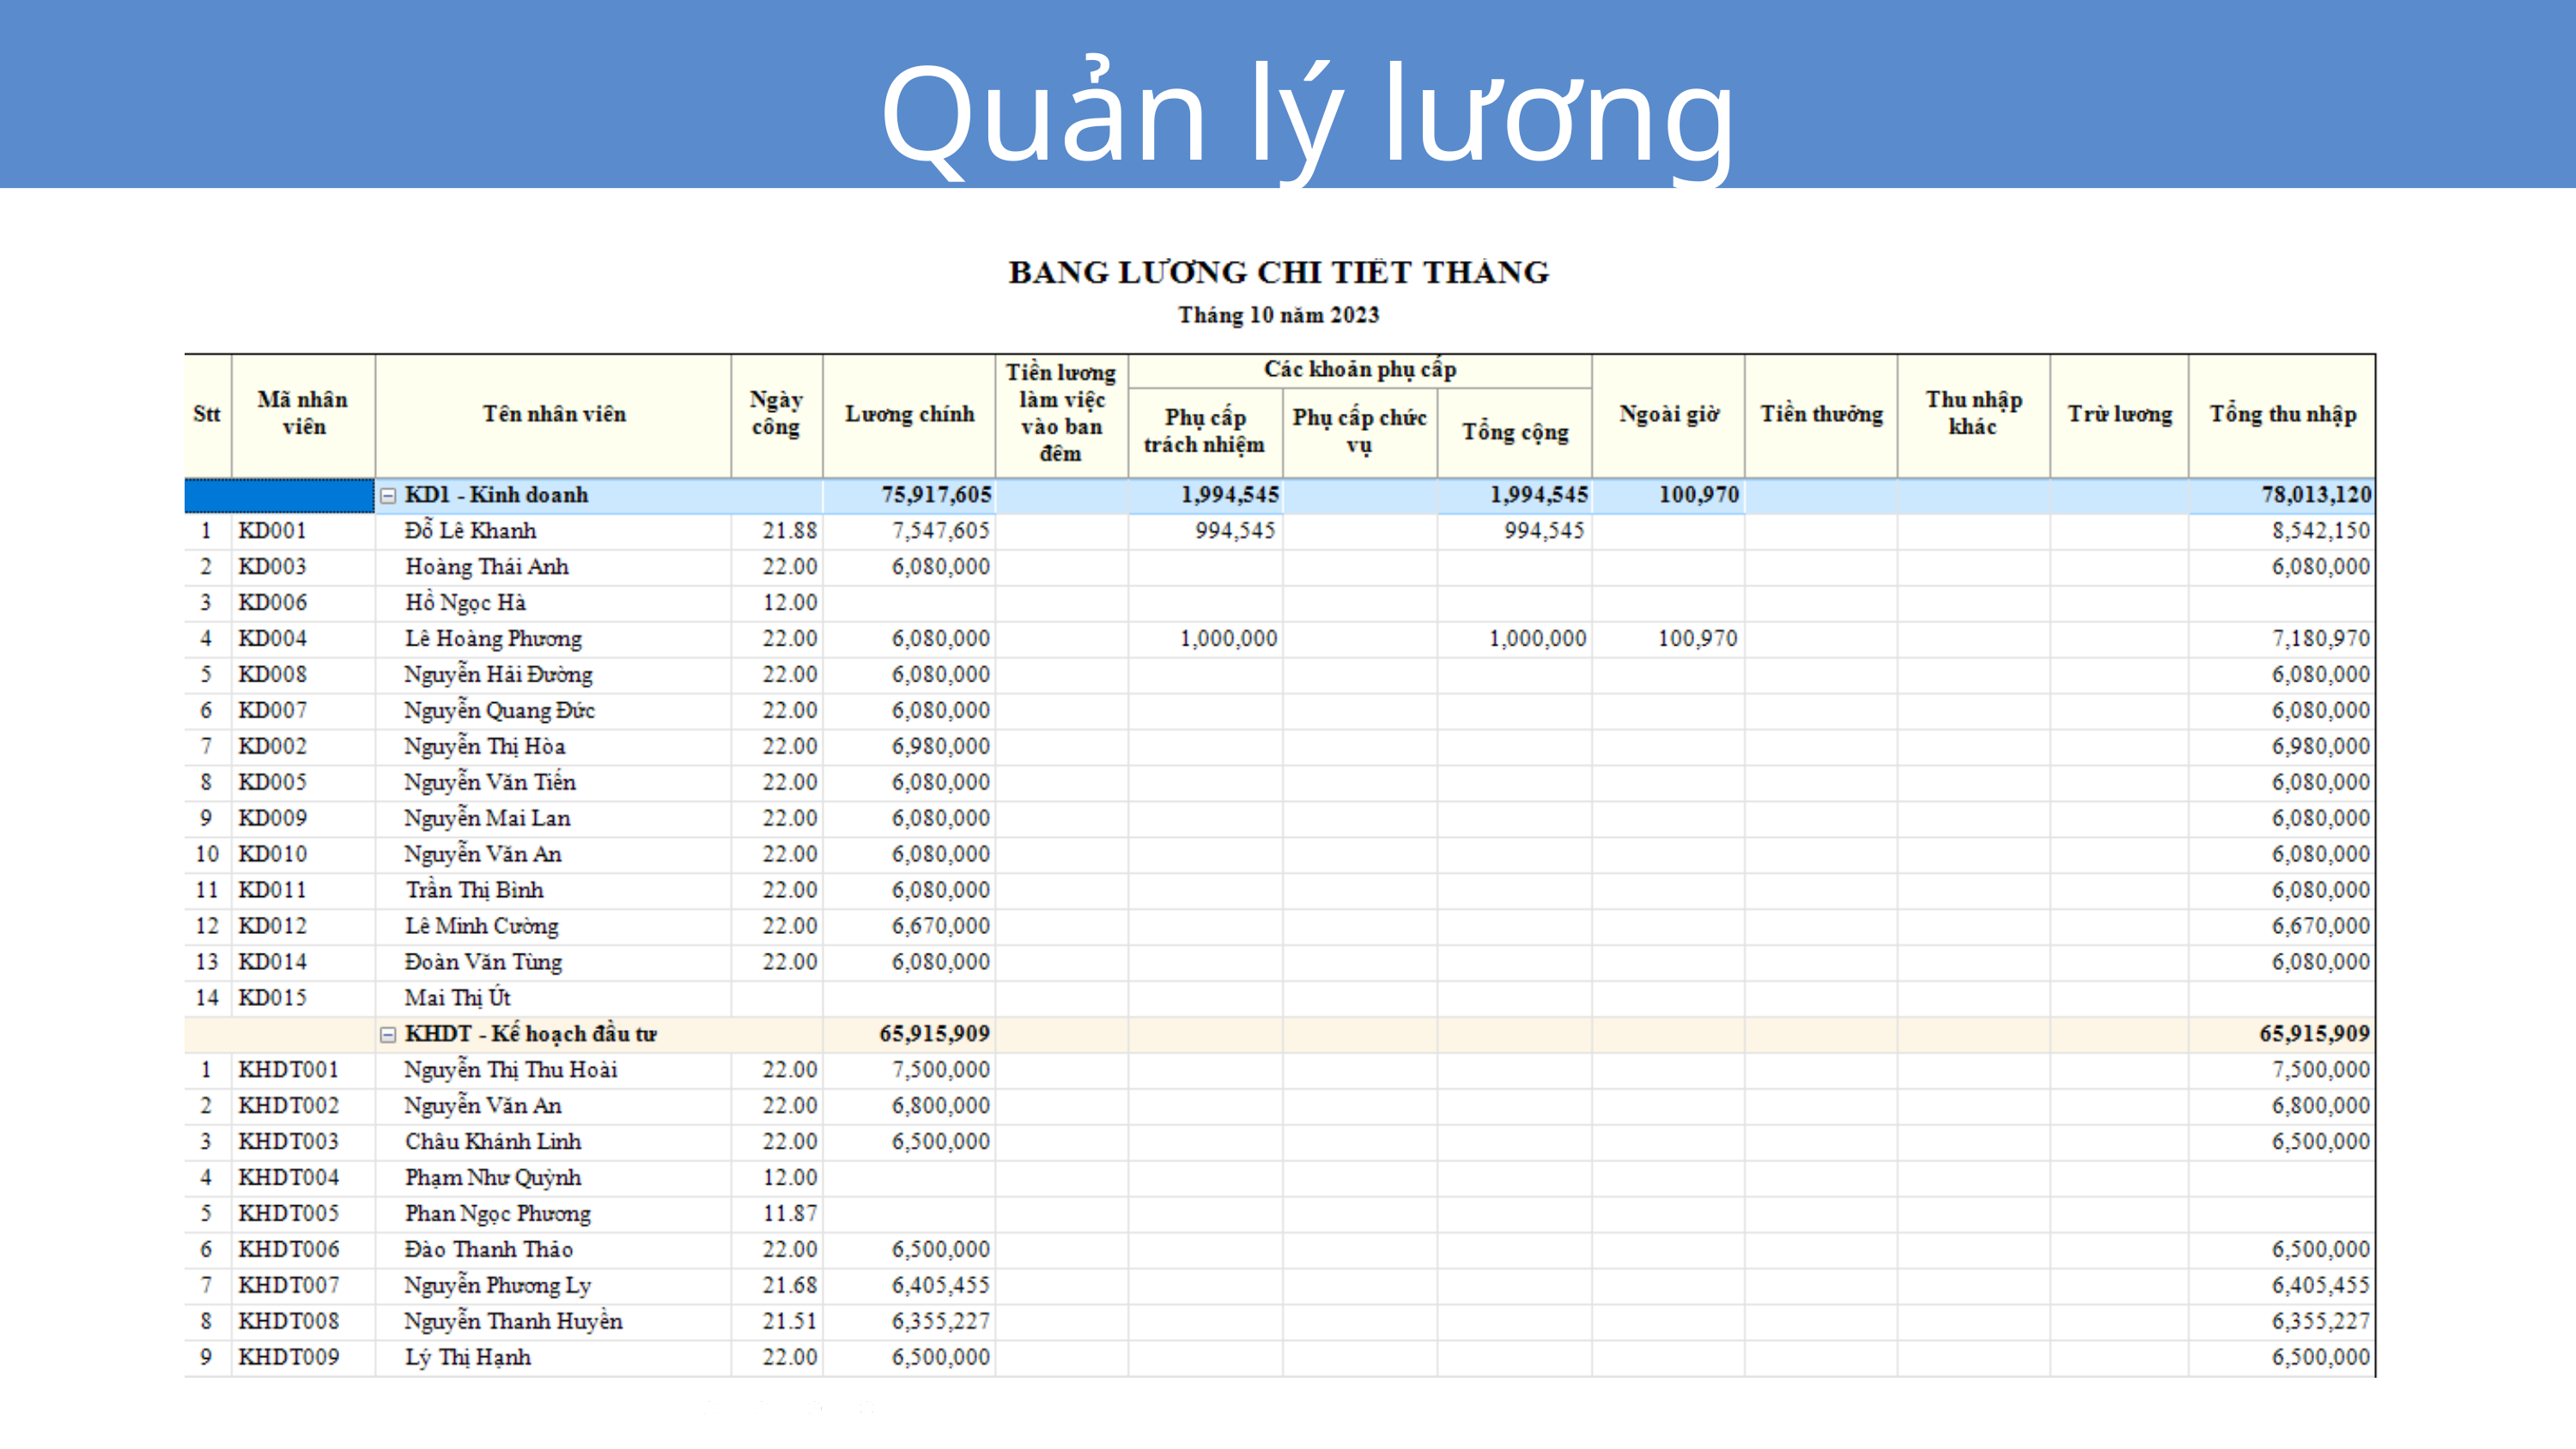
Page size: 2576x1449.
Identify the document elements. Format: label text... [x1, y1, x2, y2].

text_box [185, 258, 2391, 1378]
text_box [702, 1378, 873, 1449]
text_box Quản lý lương [713, 51, 1905, 187]
text_box [0, 0, 2576, 189]
